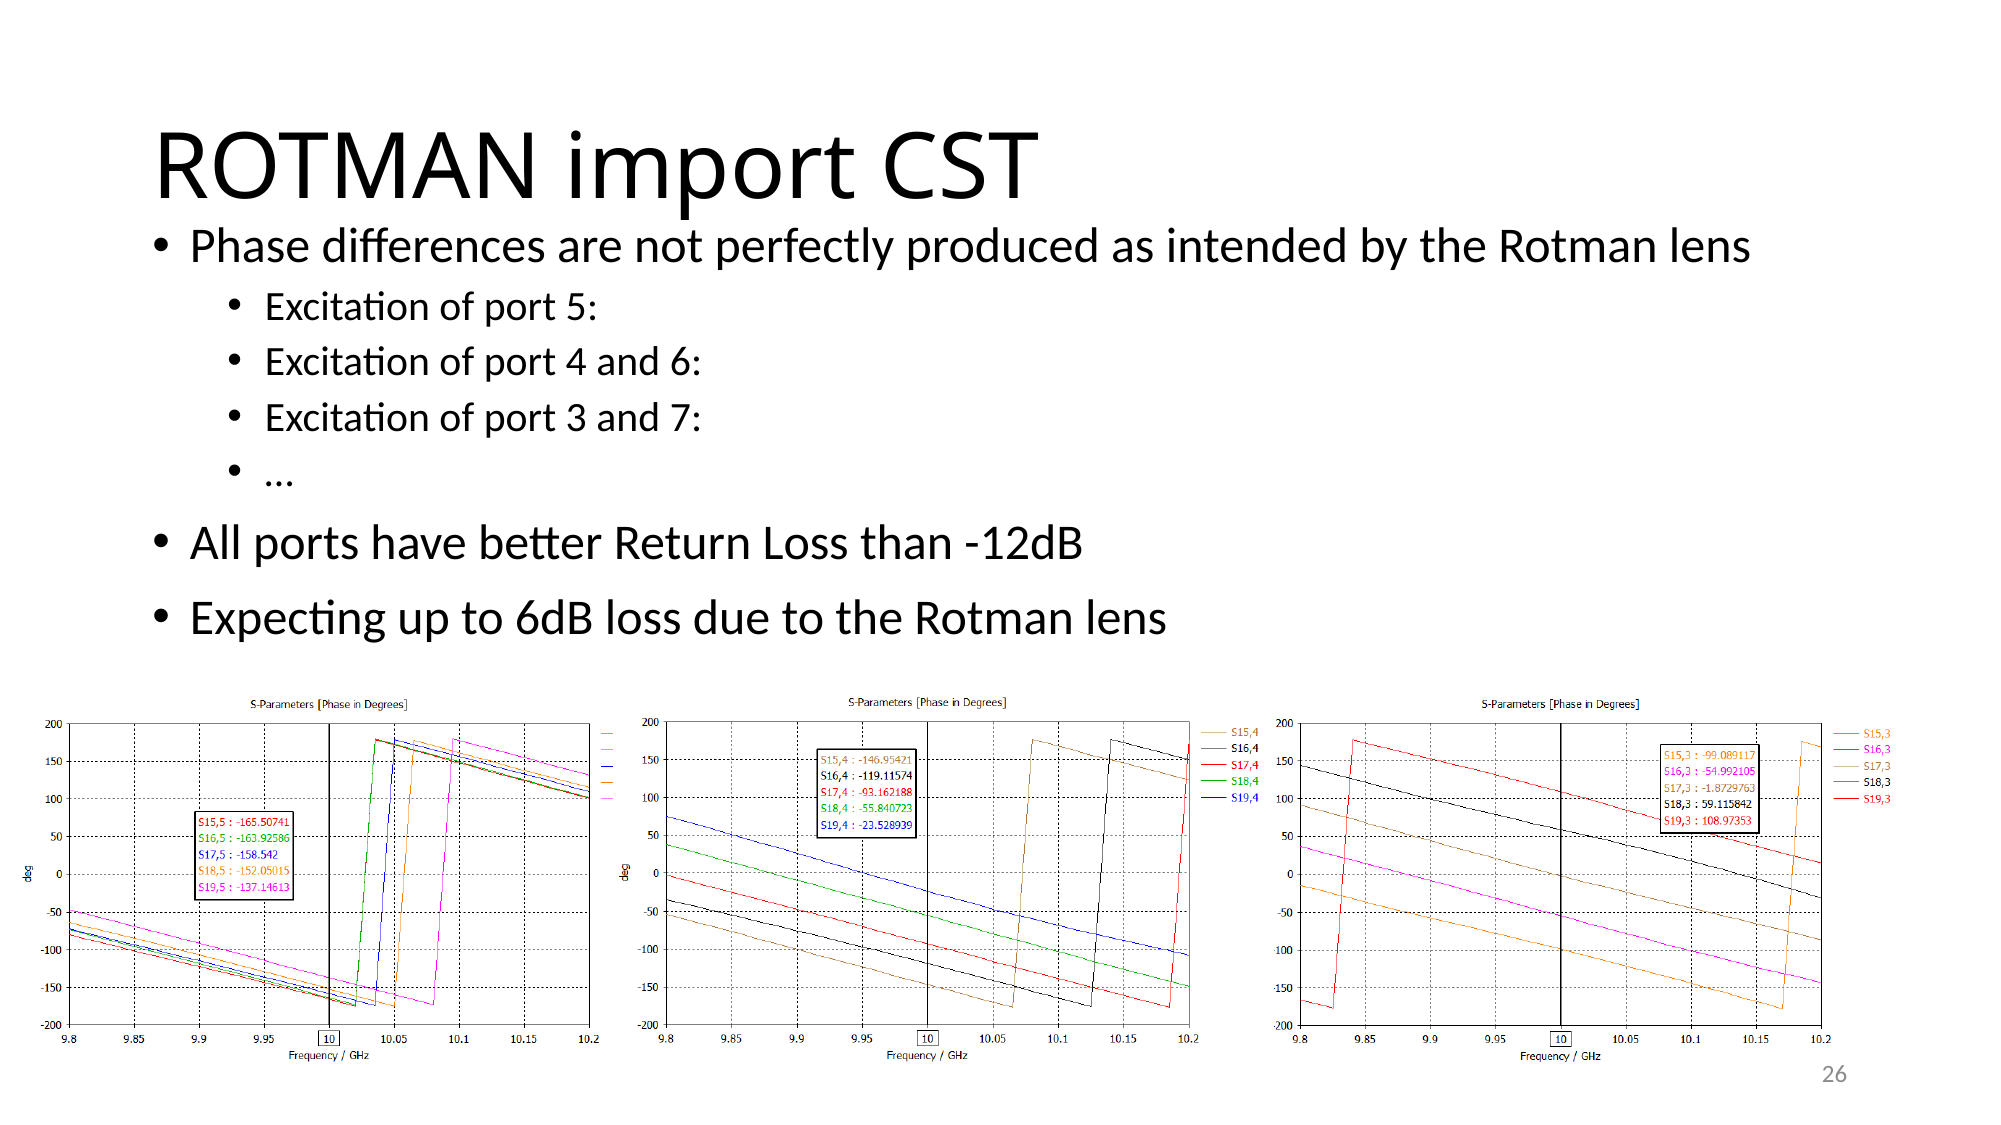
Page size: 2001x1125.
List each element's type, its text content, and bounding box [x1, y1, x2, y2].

title ROTMAN import CST [137, 59, 1863, 278]
picture [17, 687, 1896, 1064]
slide_number 26 [1412, 1064, 1863, 1103]
